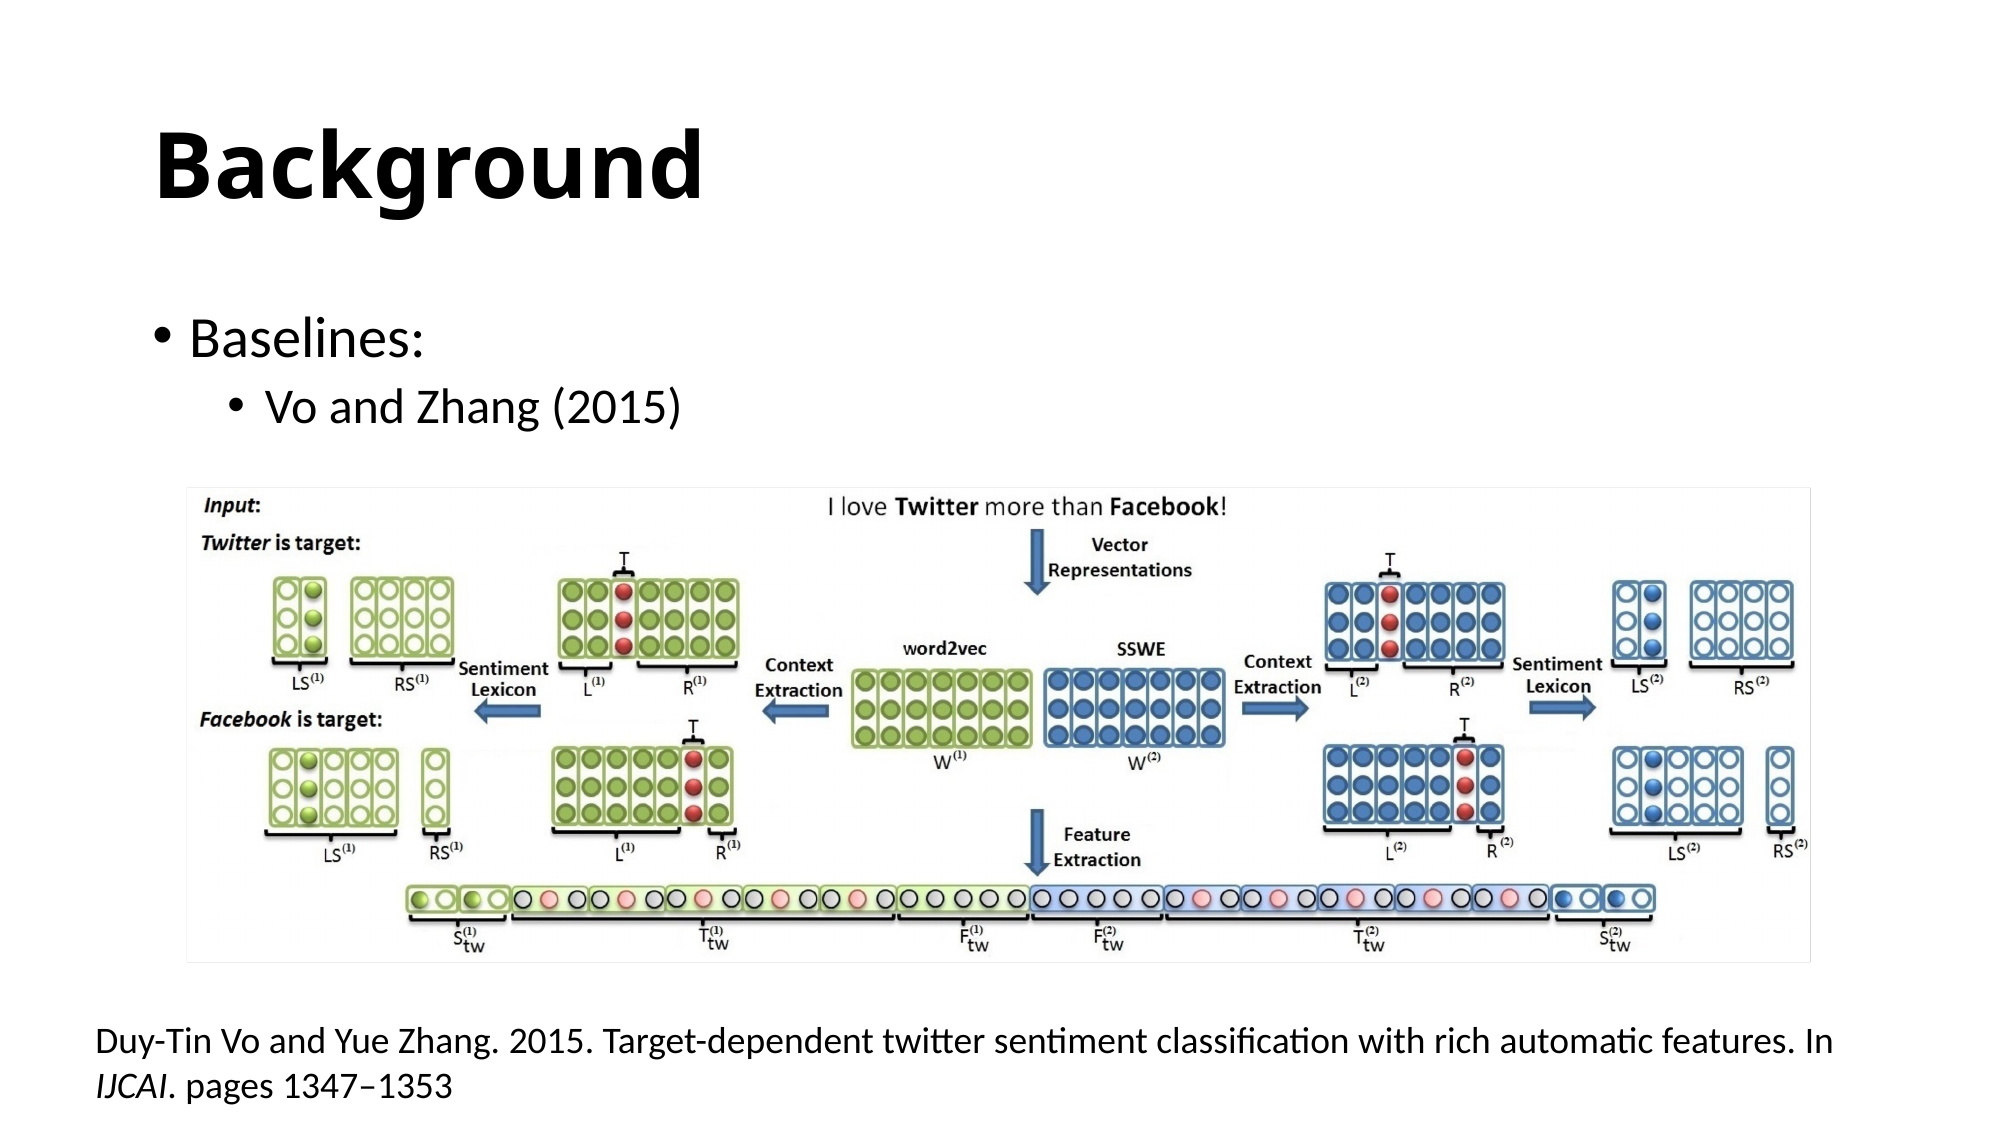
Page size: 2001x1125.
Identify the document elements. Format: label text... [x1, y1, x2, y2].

picture [174, 463, 1825, 966]
text_box Duy-Tin Vo and Yue Zhang. 2015. Target-dependent twitter sentiment classification with rich automatic features. In IJCAI. pages 1347–1353 [80, 1008, 1889, 1113]
title Background [137, 59, 1863, 278]
list Baselines: Vo and Zhang (2015) [137, 299, 1863, 464]
